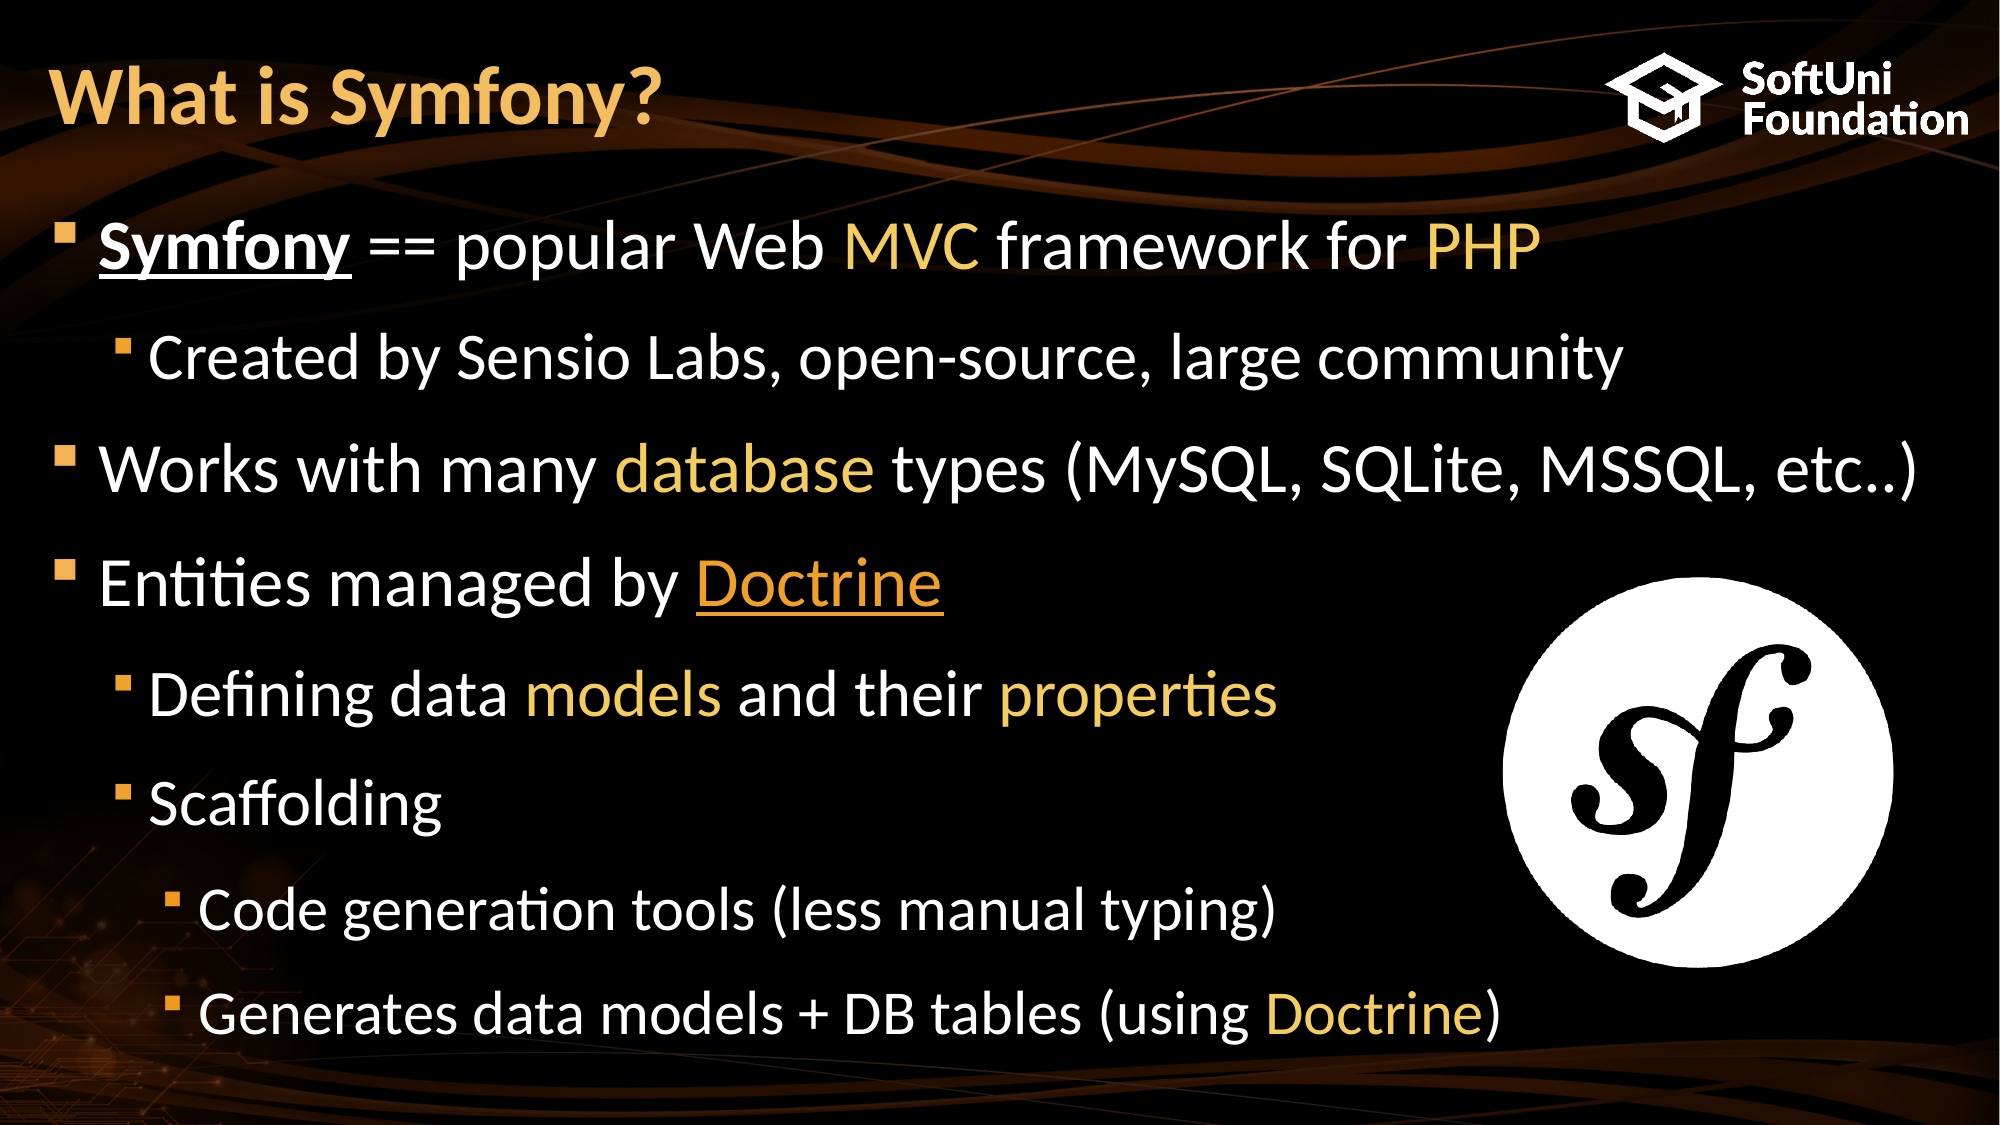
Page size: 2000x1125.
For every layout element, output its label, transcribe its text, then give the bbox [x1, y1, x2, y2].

picture [0, 0, 2000, 1125]
list Symfony == popular Web MVC framework for PHP Created by Sensio Labs, open-source, large community Works with many database types (MySQL, SQLite, MSSQL, etc..) Entities managed by Doctrine Defining data models and their properties Scaffolding Code generation tools (less manual typing) Generates data models + DB tables (using Doctrine) [31, 188, 1968, 1103]
title What is Symfony? [30, 6, 1602, 189]
